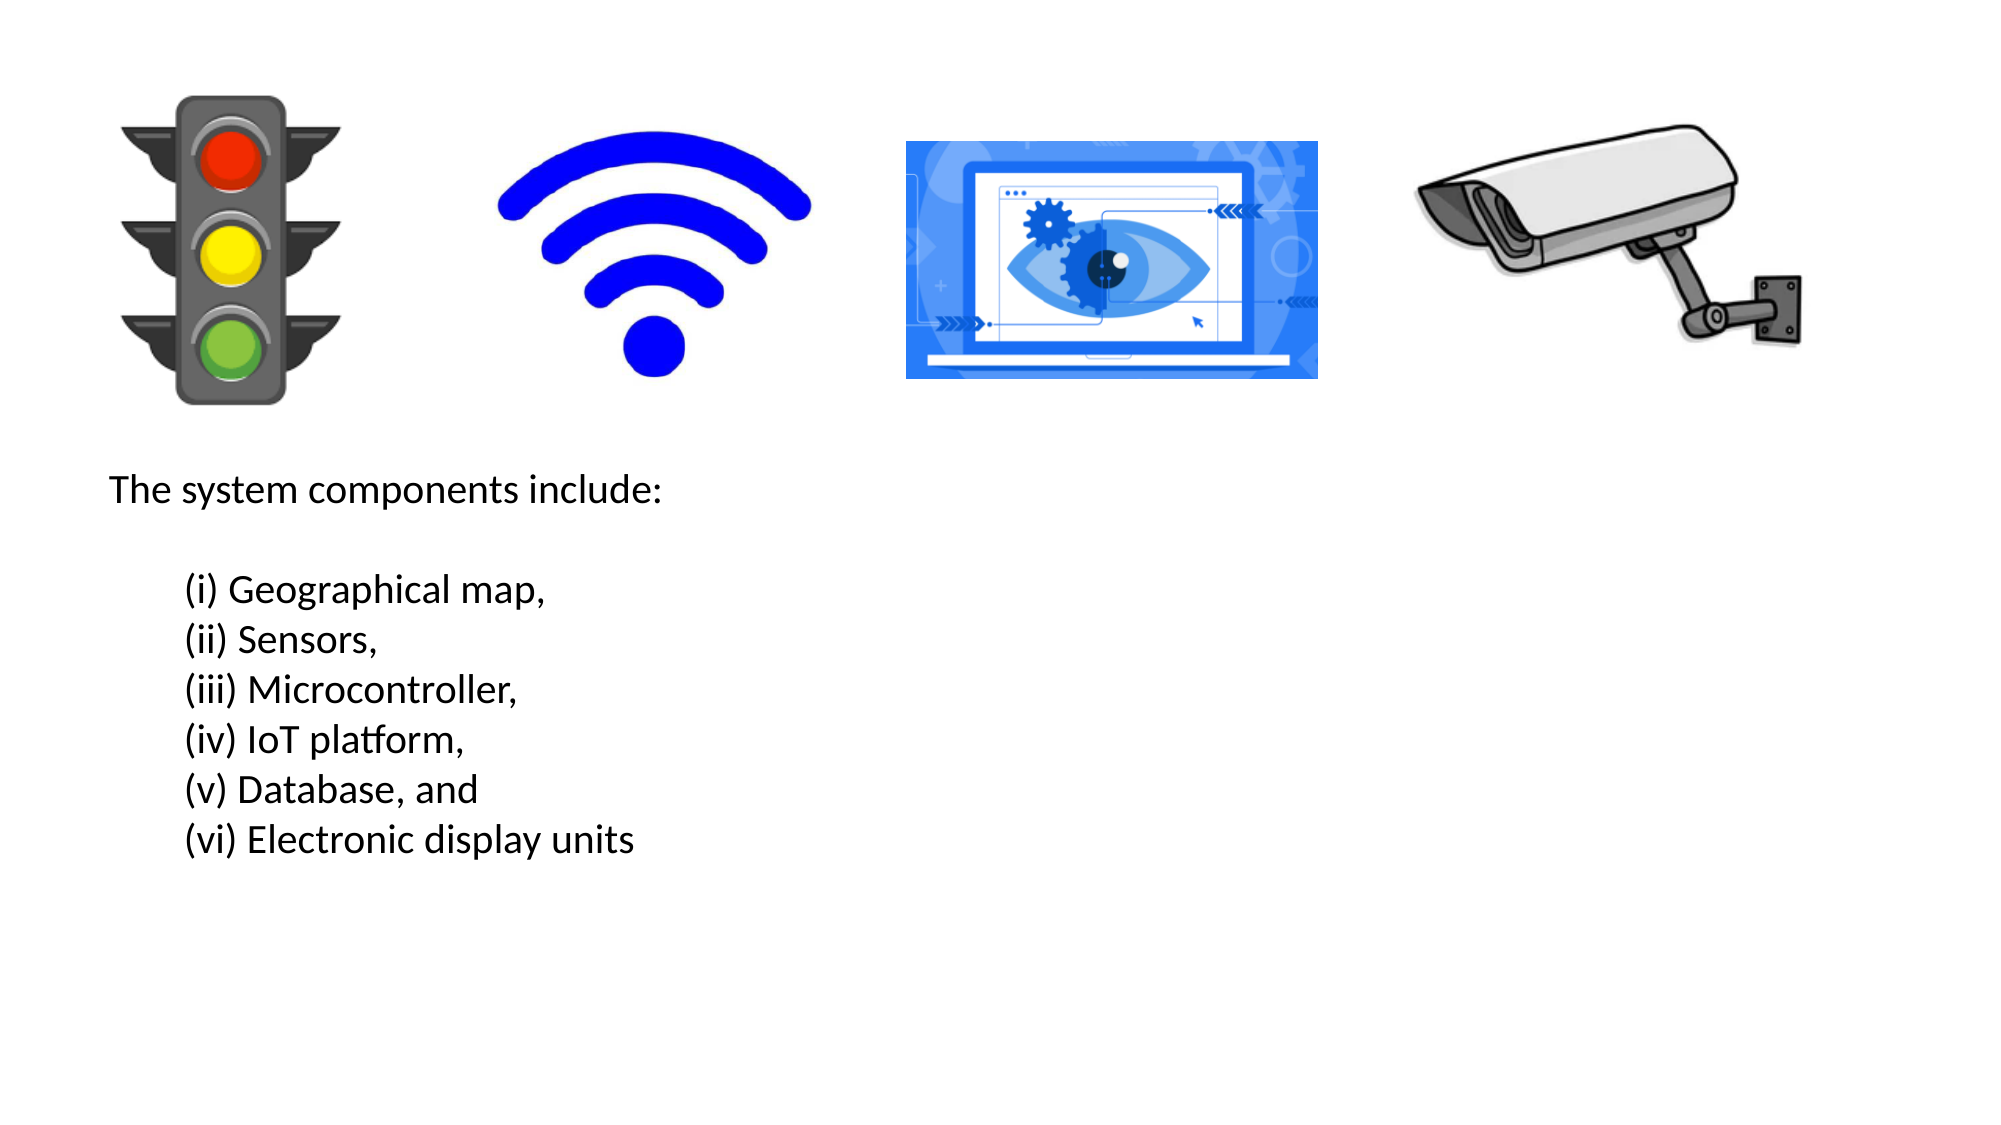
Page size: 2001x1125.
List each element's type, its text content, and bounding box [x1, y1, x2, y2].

picture [478, 115, 827, 390]
picture [1398, 67, 1839, 379]
picture [906, 141, 1318, 379]
text_box The system components include: (i) Geographical map, (ii) Sensors, (iii) Microcontroller, (iv) IoT platform, (v) Database, and (vi) Electronic display units [94, 454, 1839, 870]
picture [94, 85, 370, 421]
